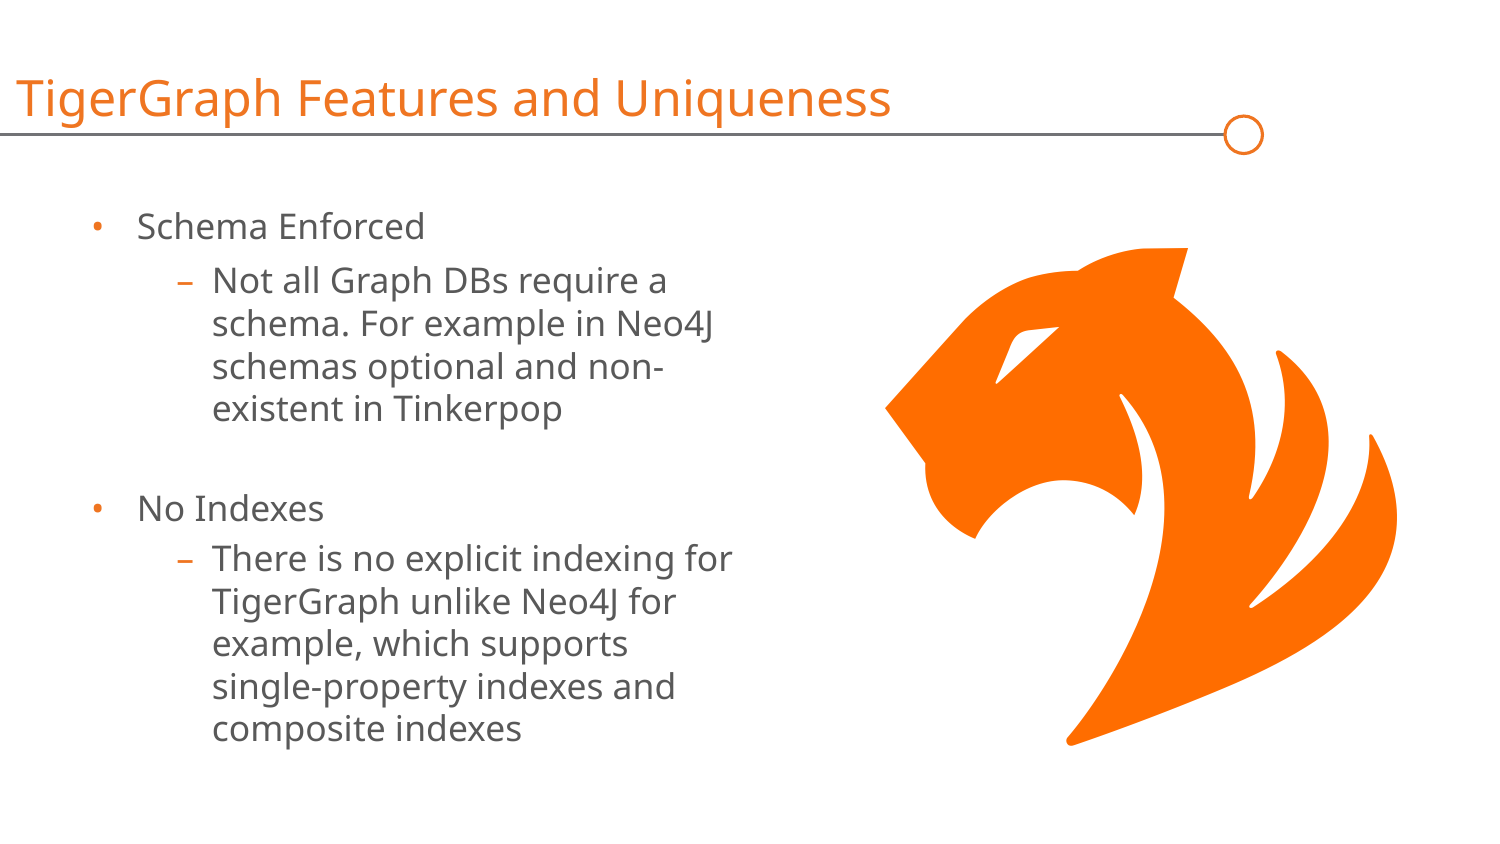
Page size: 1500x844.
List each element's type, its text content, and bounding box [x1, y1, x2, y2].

picture [885, 241, 1397, 753]
list TigerGraph Features and Uniqueness [1, 6, 1213, 135]
list Schema Enforced Not all Graph DBs require a schema. For example in Neo4J schemas optional and non-existent in Tinkerpop No Indexes There is no explicit indexing for TigerGraph unlike Neo4J for example, which supports single-property indexes and composite indexes [75, 196, 750, 754]
